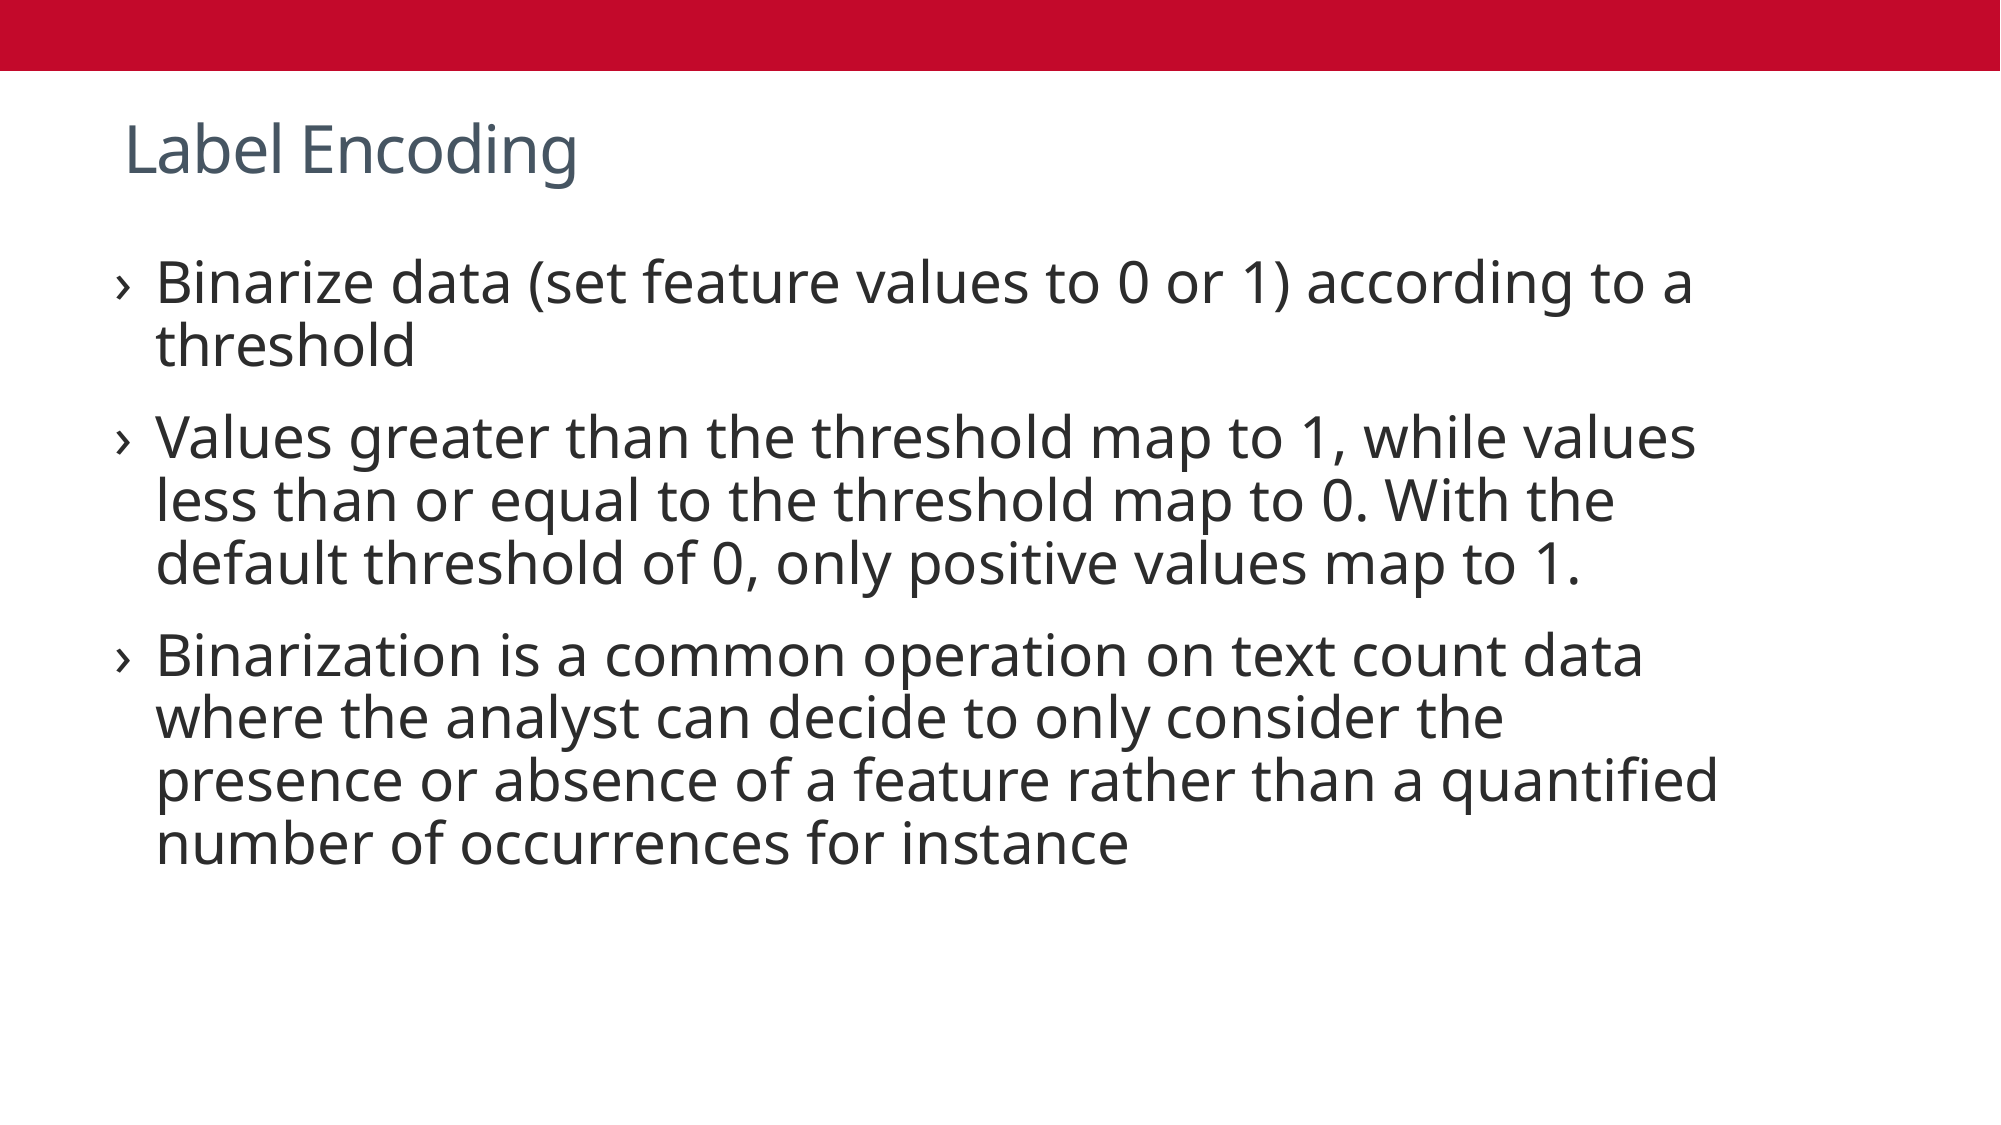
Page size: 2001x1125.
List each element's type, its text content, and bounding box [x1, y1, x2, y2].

text_box Binarize data (set feature values to 0 or 1) according to a threshold Values greater than the threshold map to 1, while values less than or equal to the threshold map to 0. With the default threshold of 0, only positive values map to 1. Binarization is a common operation on text count data where the analyst can decide to only consider the presence or absence of a feature rather than a quantified number of occurrences for instance [99, 245, 1770, 1094]
title Label Encoding [99, 100, 1881, 246]
text_box [0, 0, 2000, 72]
